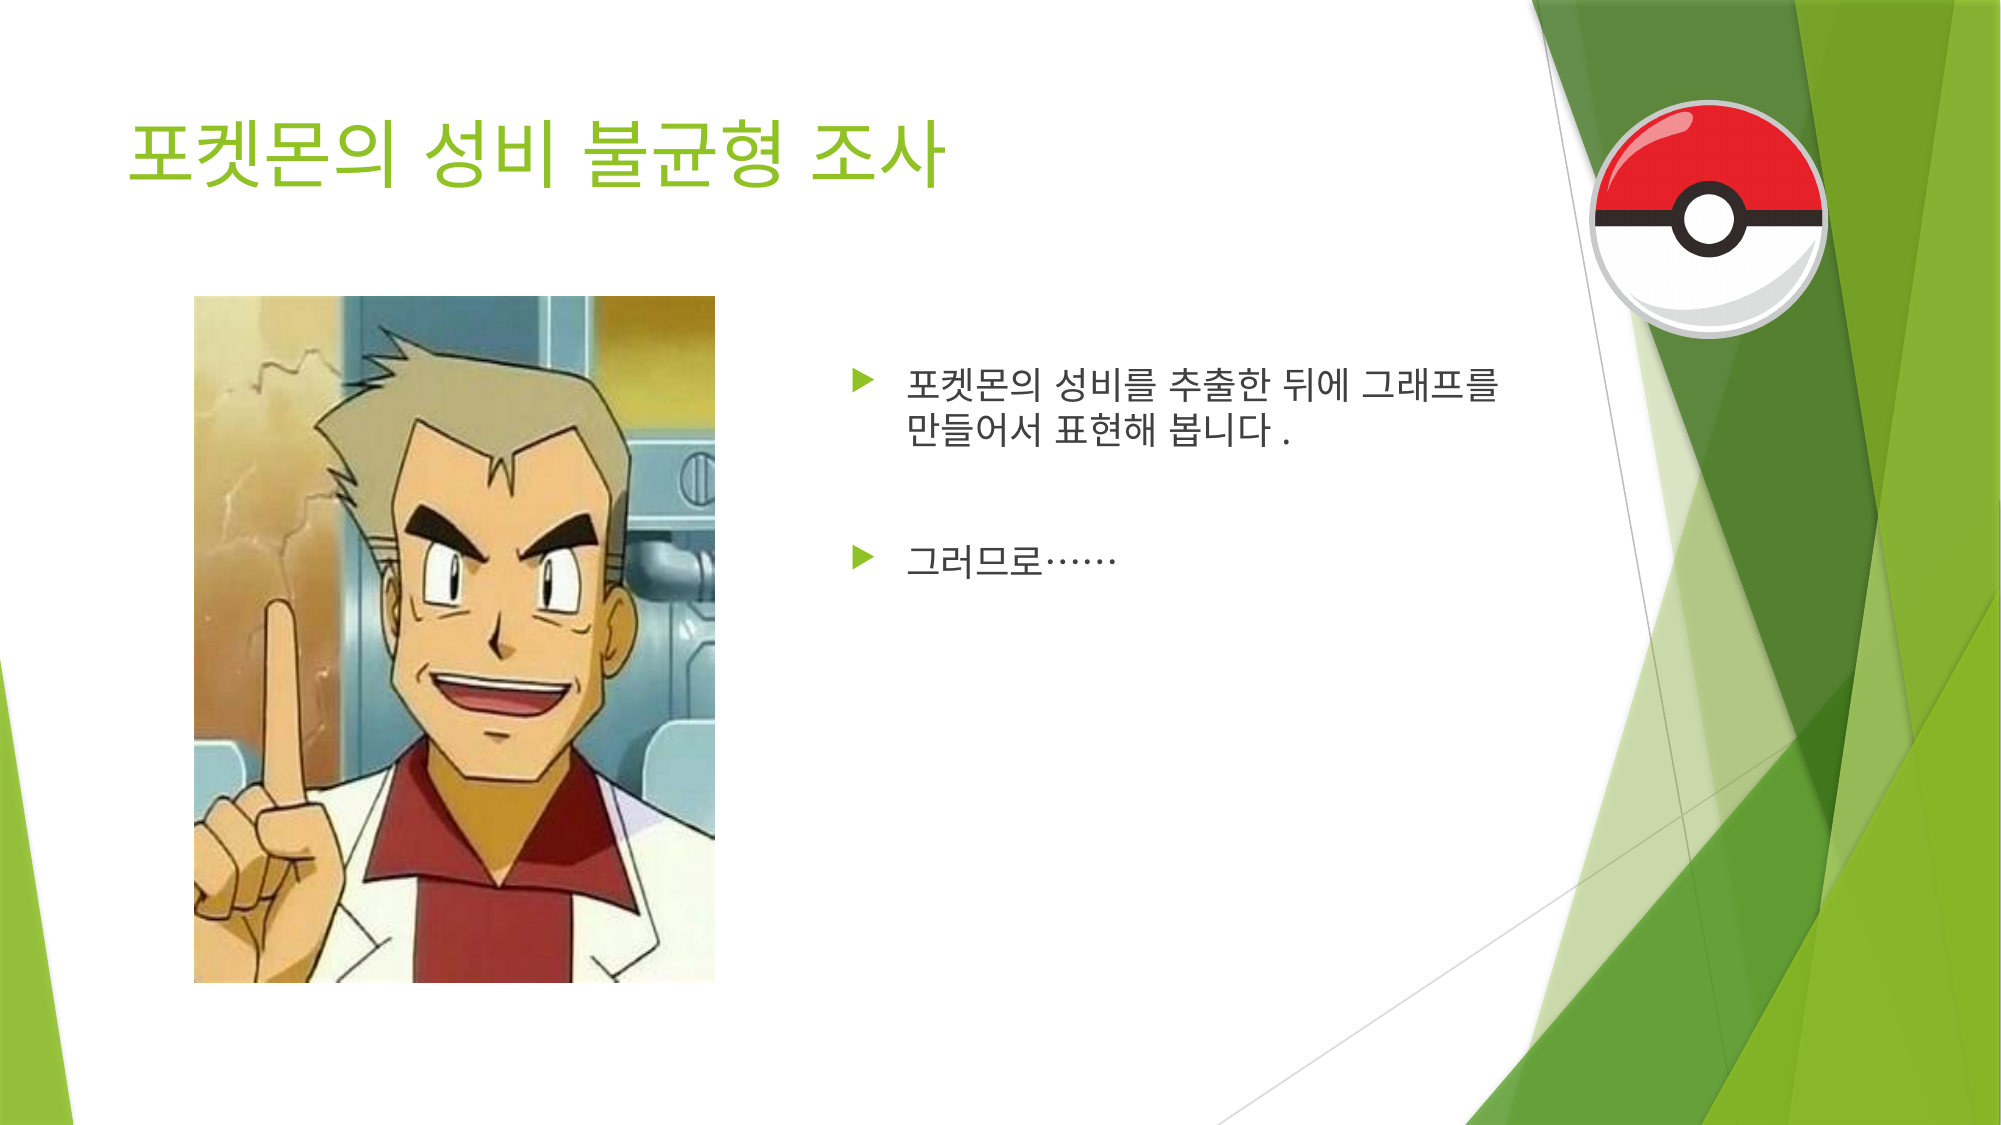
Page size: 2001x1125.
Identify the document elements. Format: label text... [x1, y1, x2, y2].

list 포켓몬의 성비를 추출한 뒤에 그래프를 만들어서 표현해 봅니다. 그러므로…… [834, 354, 1522, 992]
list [193, 295, 715, 984]
title 포켓몬의 성비 불균형 조사 [111, 99, 1522, 317]
picture [1588, 99, 1829, 340]
